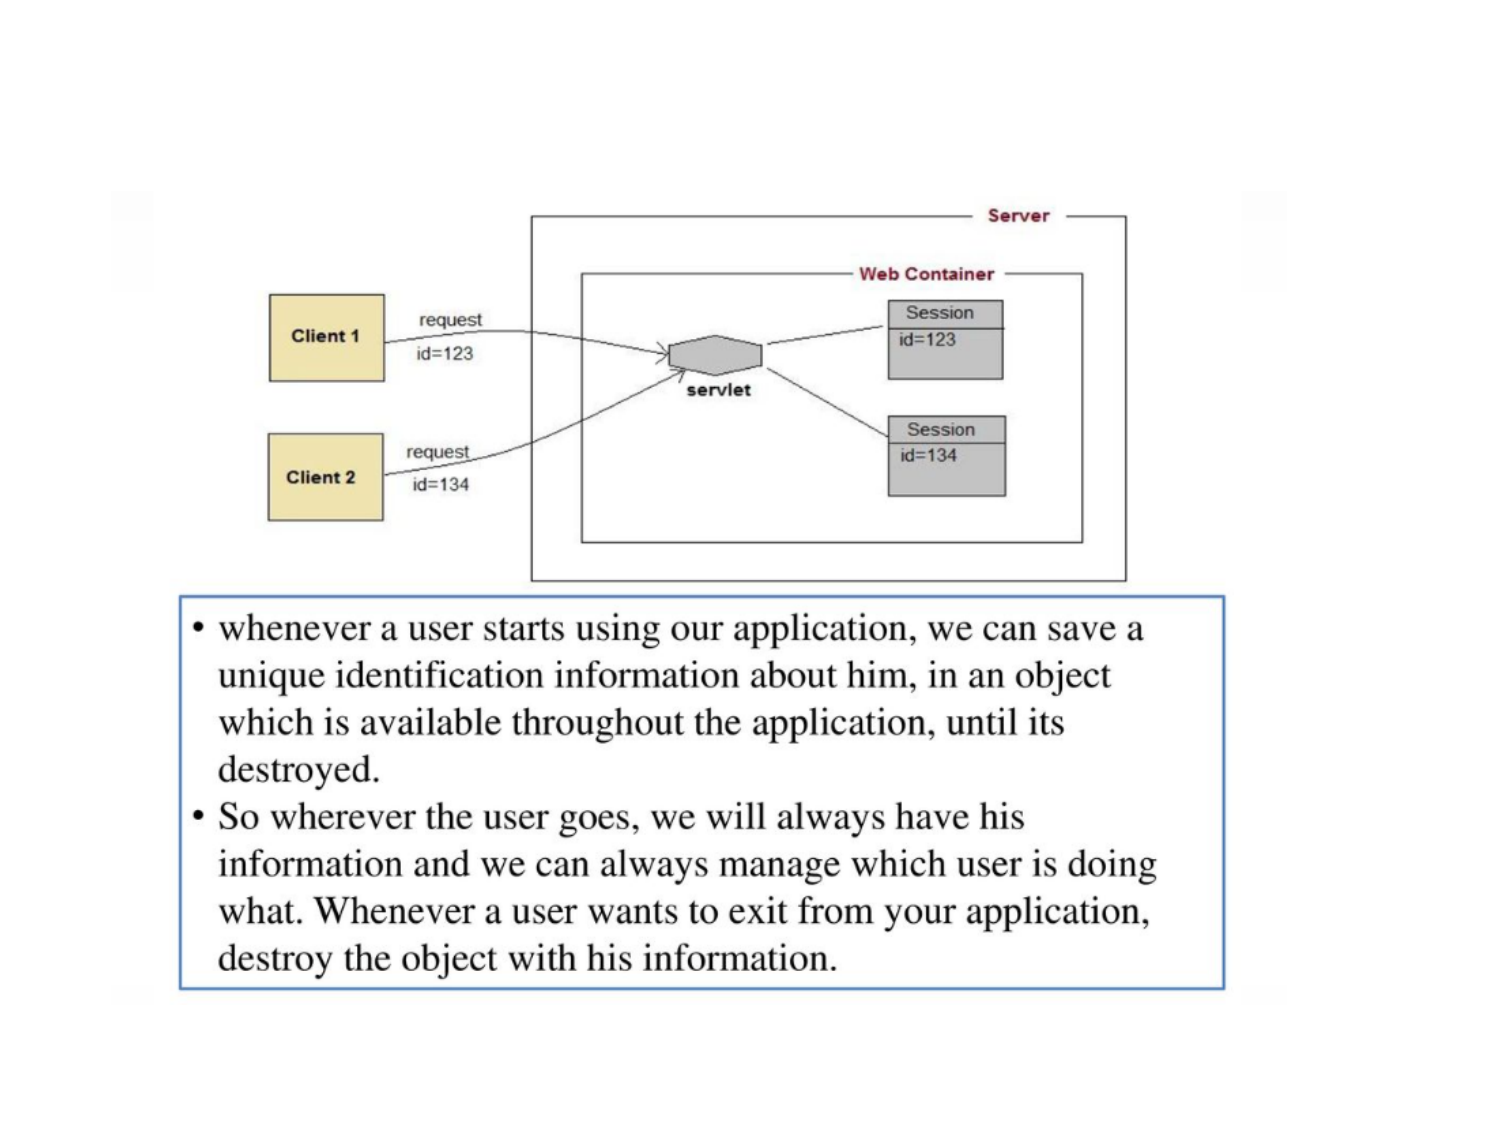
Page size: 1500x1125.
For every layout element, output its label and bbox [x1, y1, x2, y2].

list [110, 191, 1287, 1006]
